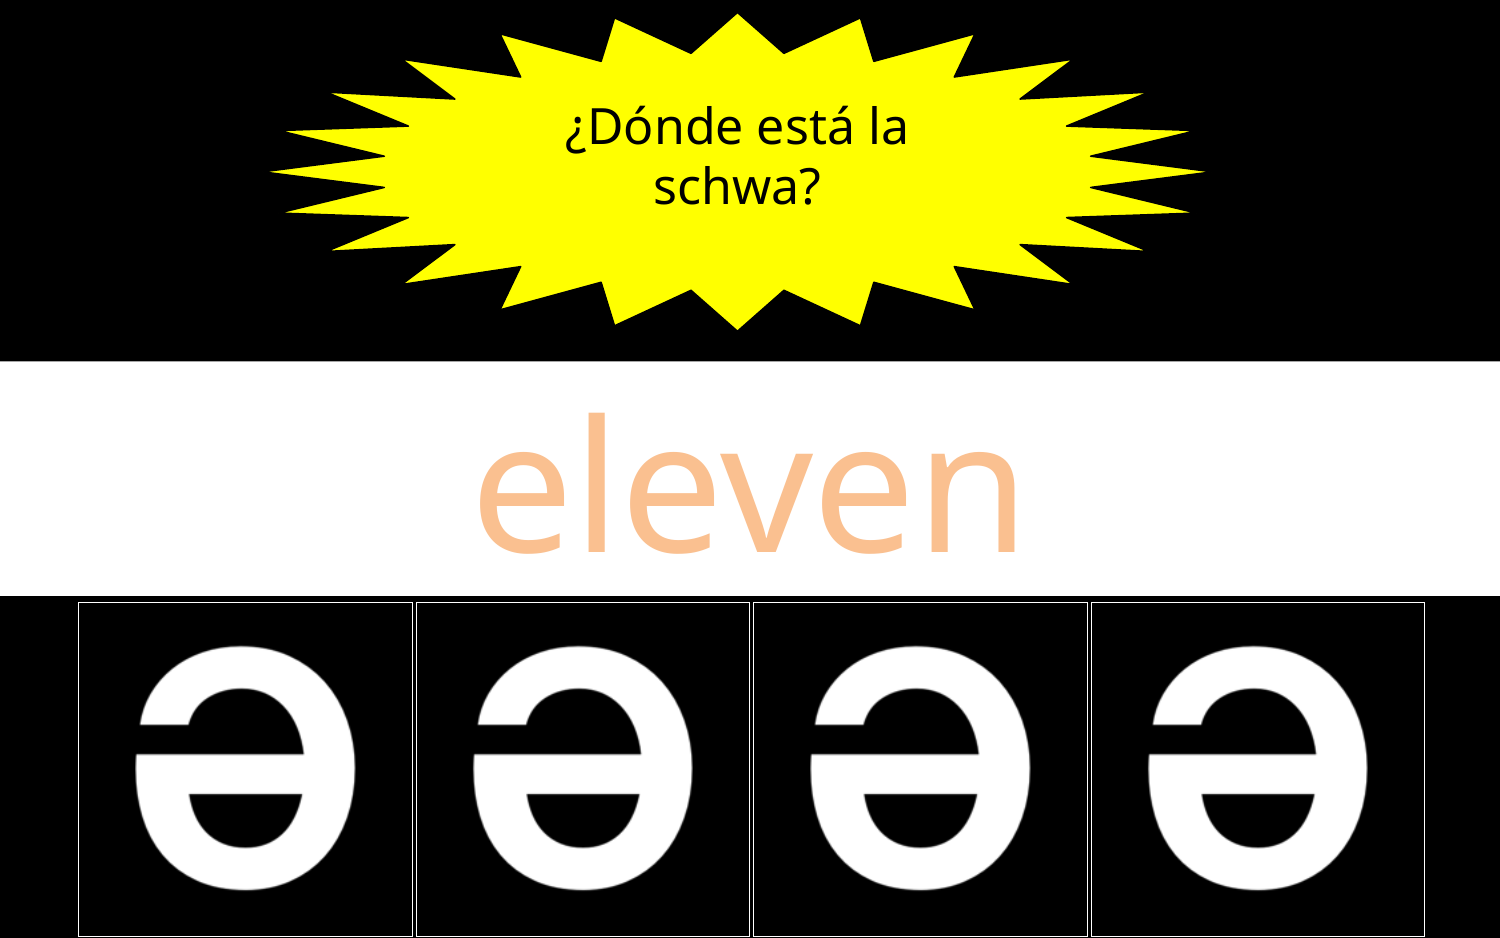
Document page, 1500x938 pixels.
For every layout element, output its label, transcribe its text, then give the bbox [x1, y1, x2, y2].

picture [753, 602, 1088, 937]
text_box eleven [0, 361, 1500, 596]
picture [1091, 602, 1425, 937]
text_box ¿Dónde está la schwa? [262, 12, 1213, 332]
picture [416, 602, 750, 937]
picture [78, 602, 413, 937]
